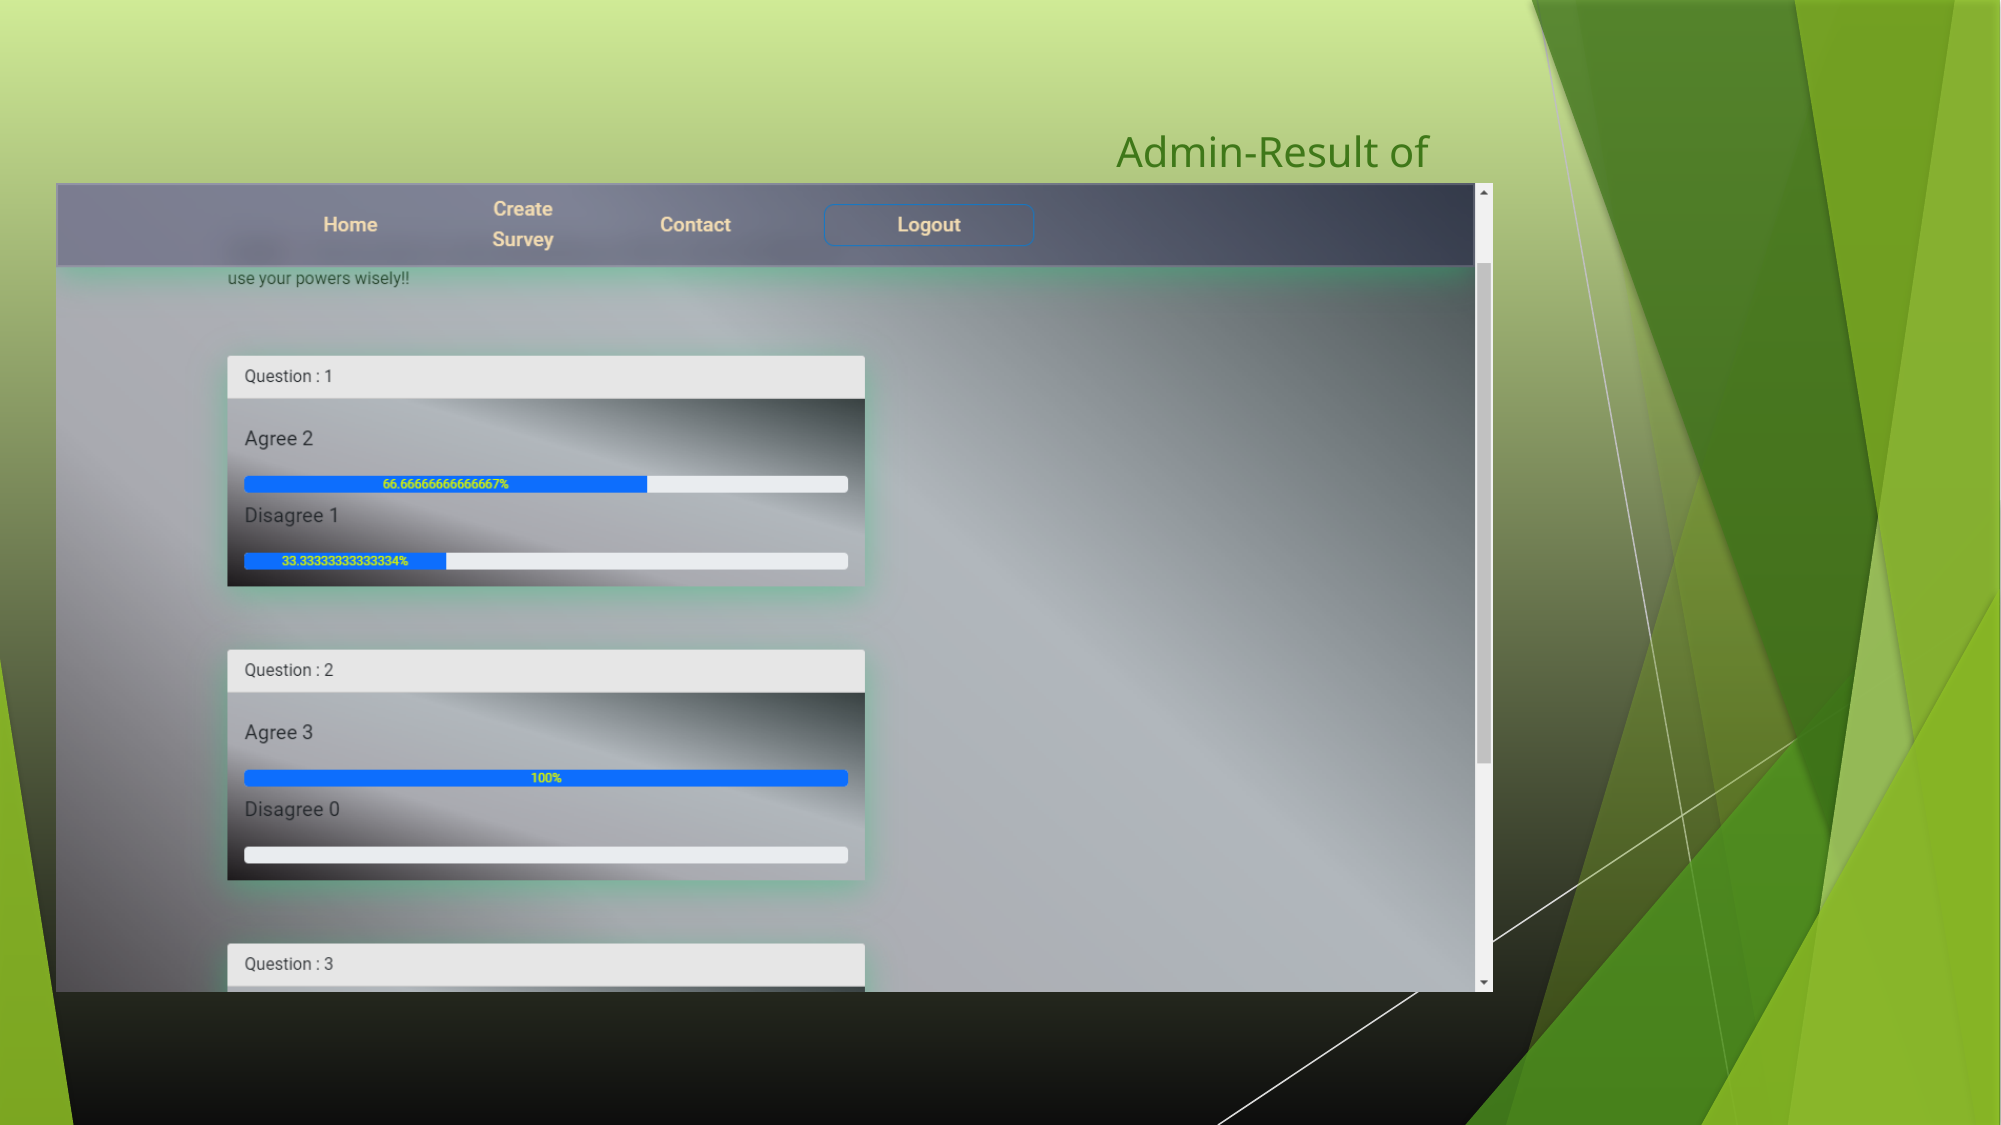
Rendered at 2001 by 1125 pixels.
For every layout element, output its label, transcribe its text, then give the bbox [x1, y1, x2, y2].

text_box Admin-Result of survey [1101, 117, 1569, 233]
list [55, 183, 1493, 992]
